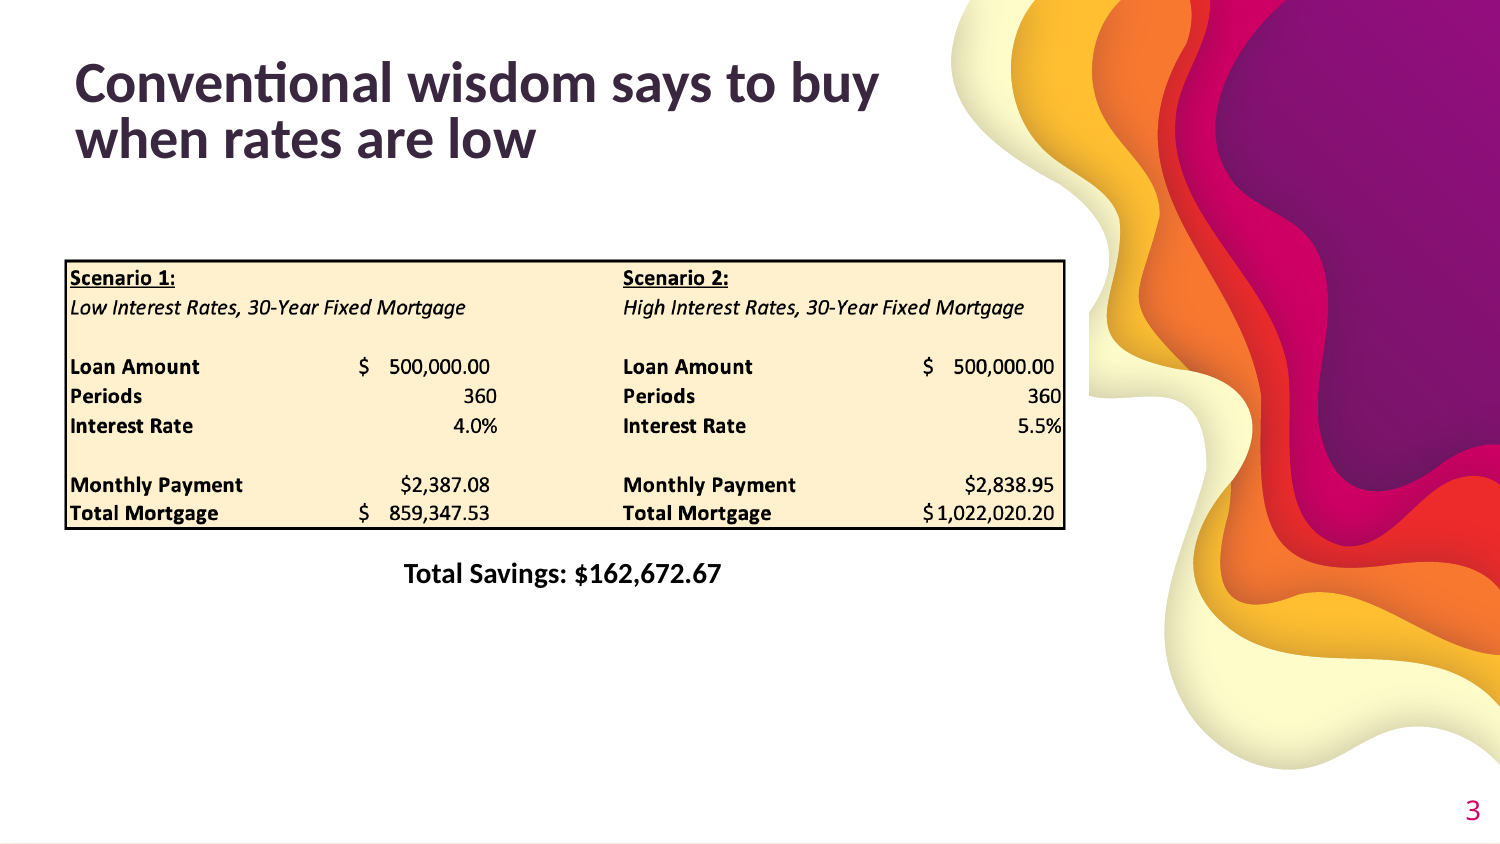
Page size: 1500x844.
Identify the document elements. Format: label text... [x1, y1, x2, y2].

picture [42, 248, 1090, 548]
text_box Total Savings: $162,672.67 [389, 547, 1191, 597]
title Conventional wisdom says to buy when rates are low [75, 52, 931, 170]
slide_number 3 [1391, 779, 1482, 844]
